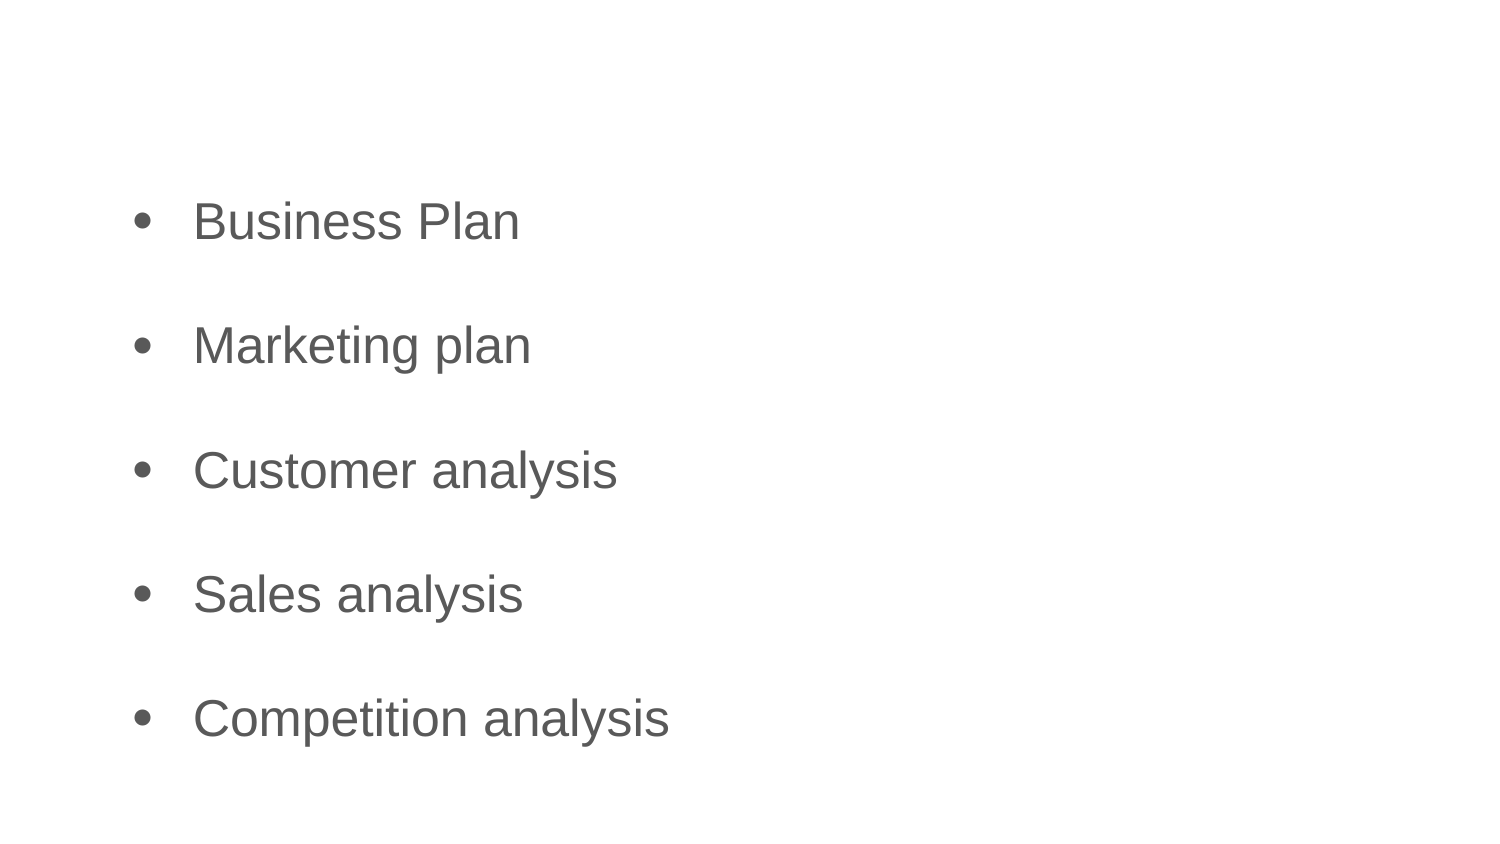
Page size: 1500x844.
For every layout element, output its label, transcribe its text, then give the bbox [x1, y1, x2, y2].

list Business Plan Marketing plan Customer analysis Sales analysis Competition analysis [91, 118, 1059, 762]
